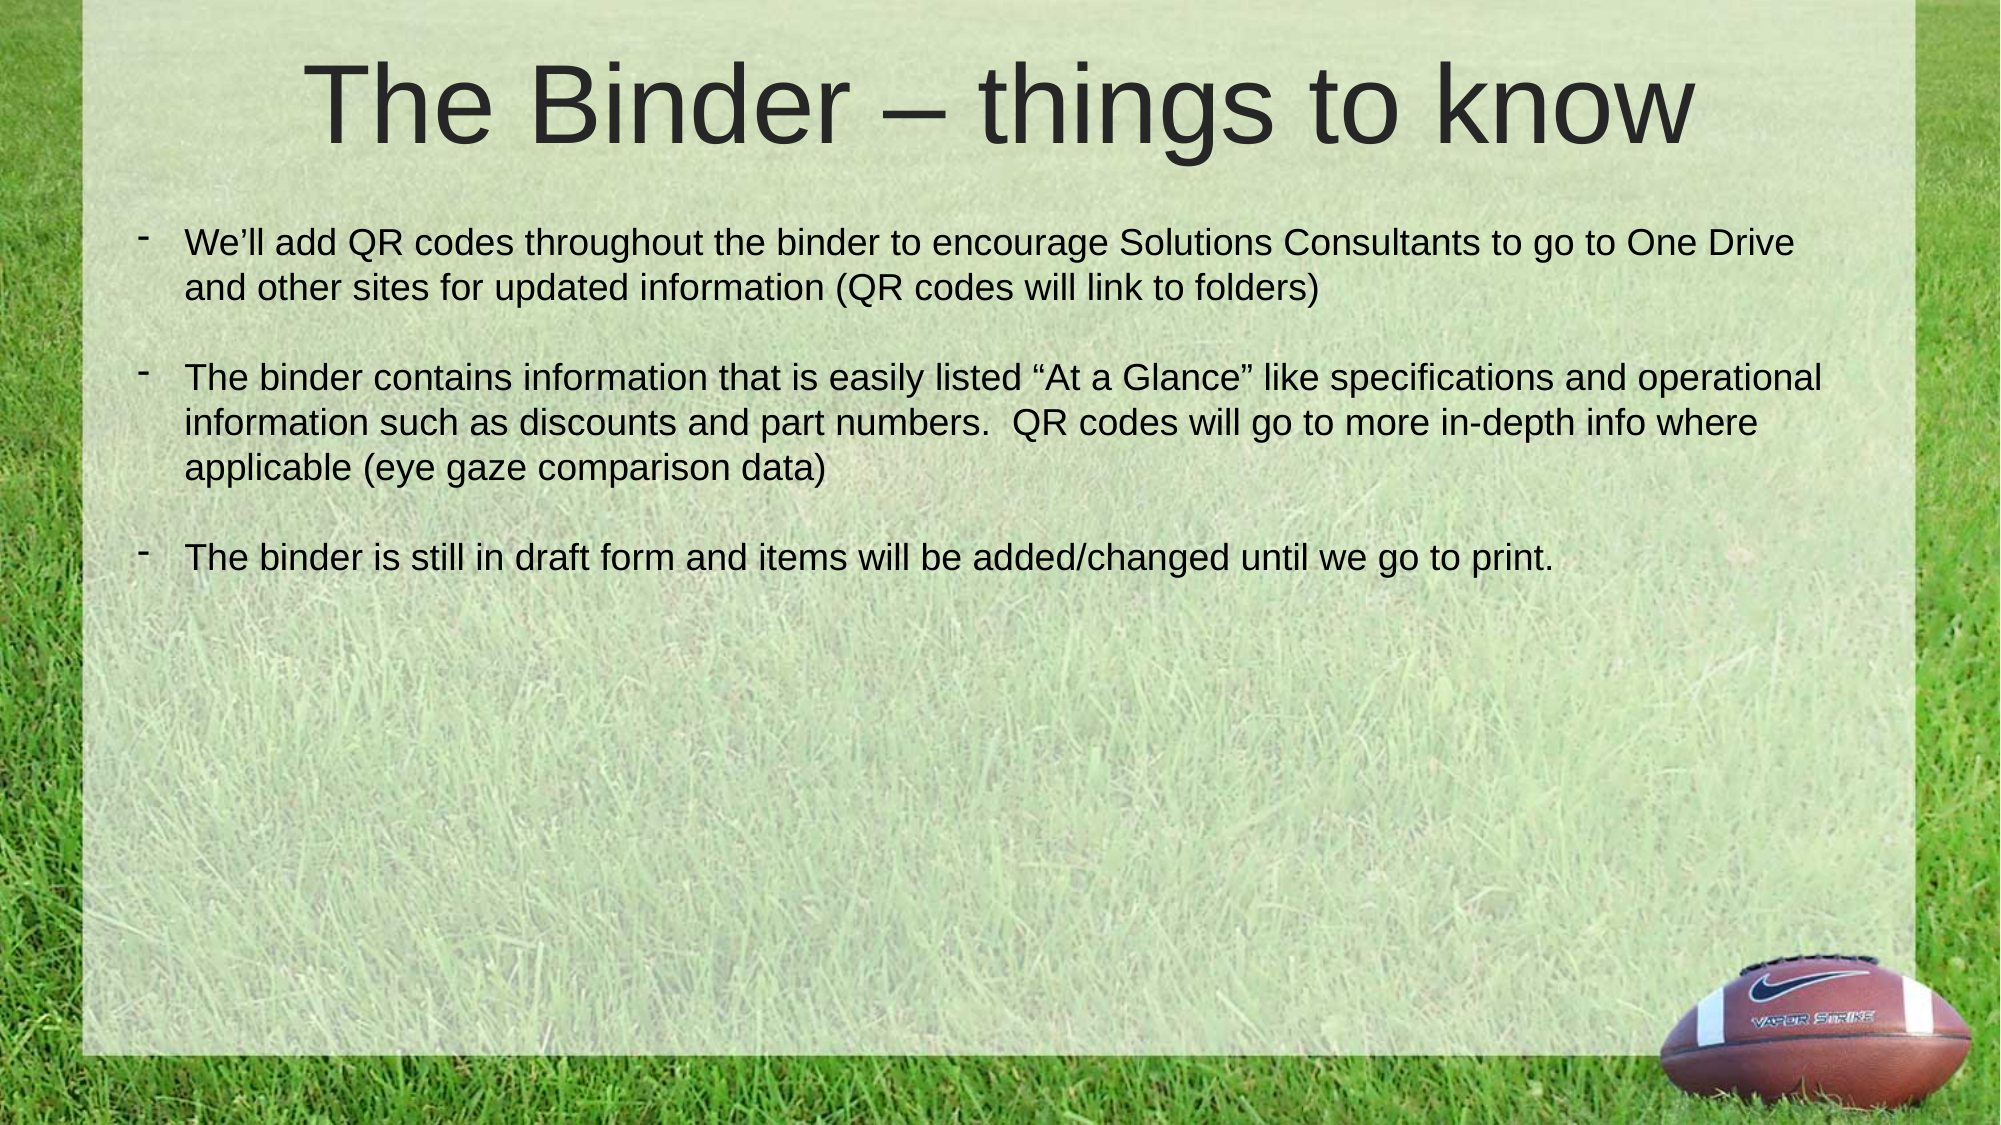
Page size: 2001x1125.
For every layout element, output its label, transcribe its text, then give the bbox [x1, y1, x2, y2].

list The Binder – things to know [81, 47, 1917, 167]
text_box We’ll add QR codes throughout the binder to encourage Solutions Consultants to go to One Drive and other sites for updated information (QR codes will link to folders) The binder contains information that is easily listed “At a Glance” like specifications and operational information such as discounts and part numbers. QR codes will go to more in-depth info where applicable (eye gaze comparison data) The binder is still in draft form and items will be added/changed until we go to print. [122, 210, 1878, 946]
picture [0, 0, 2001, 1125]
